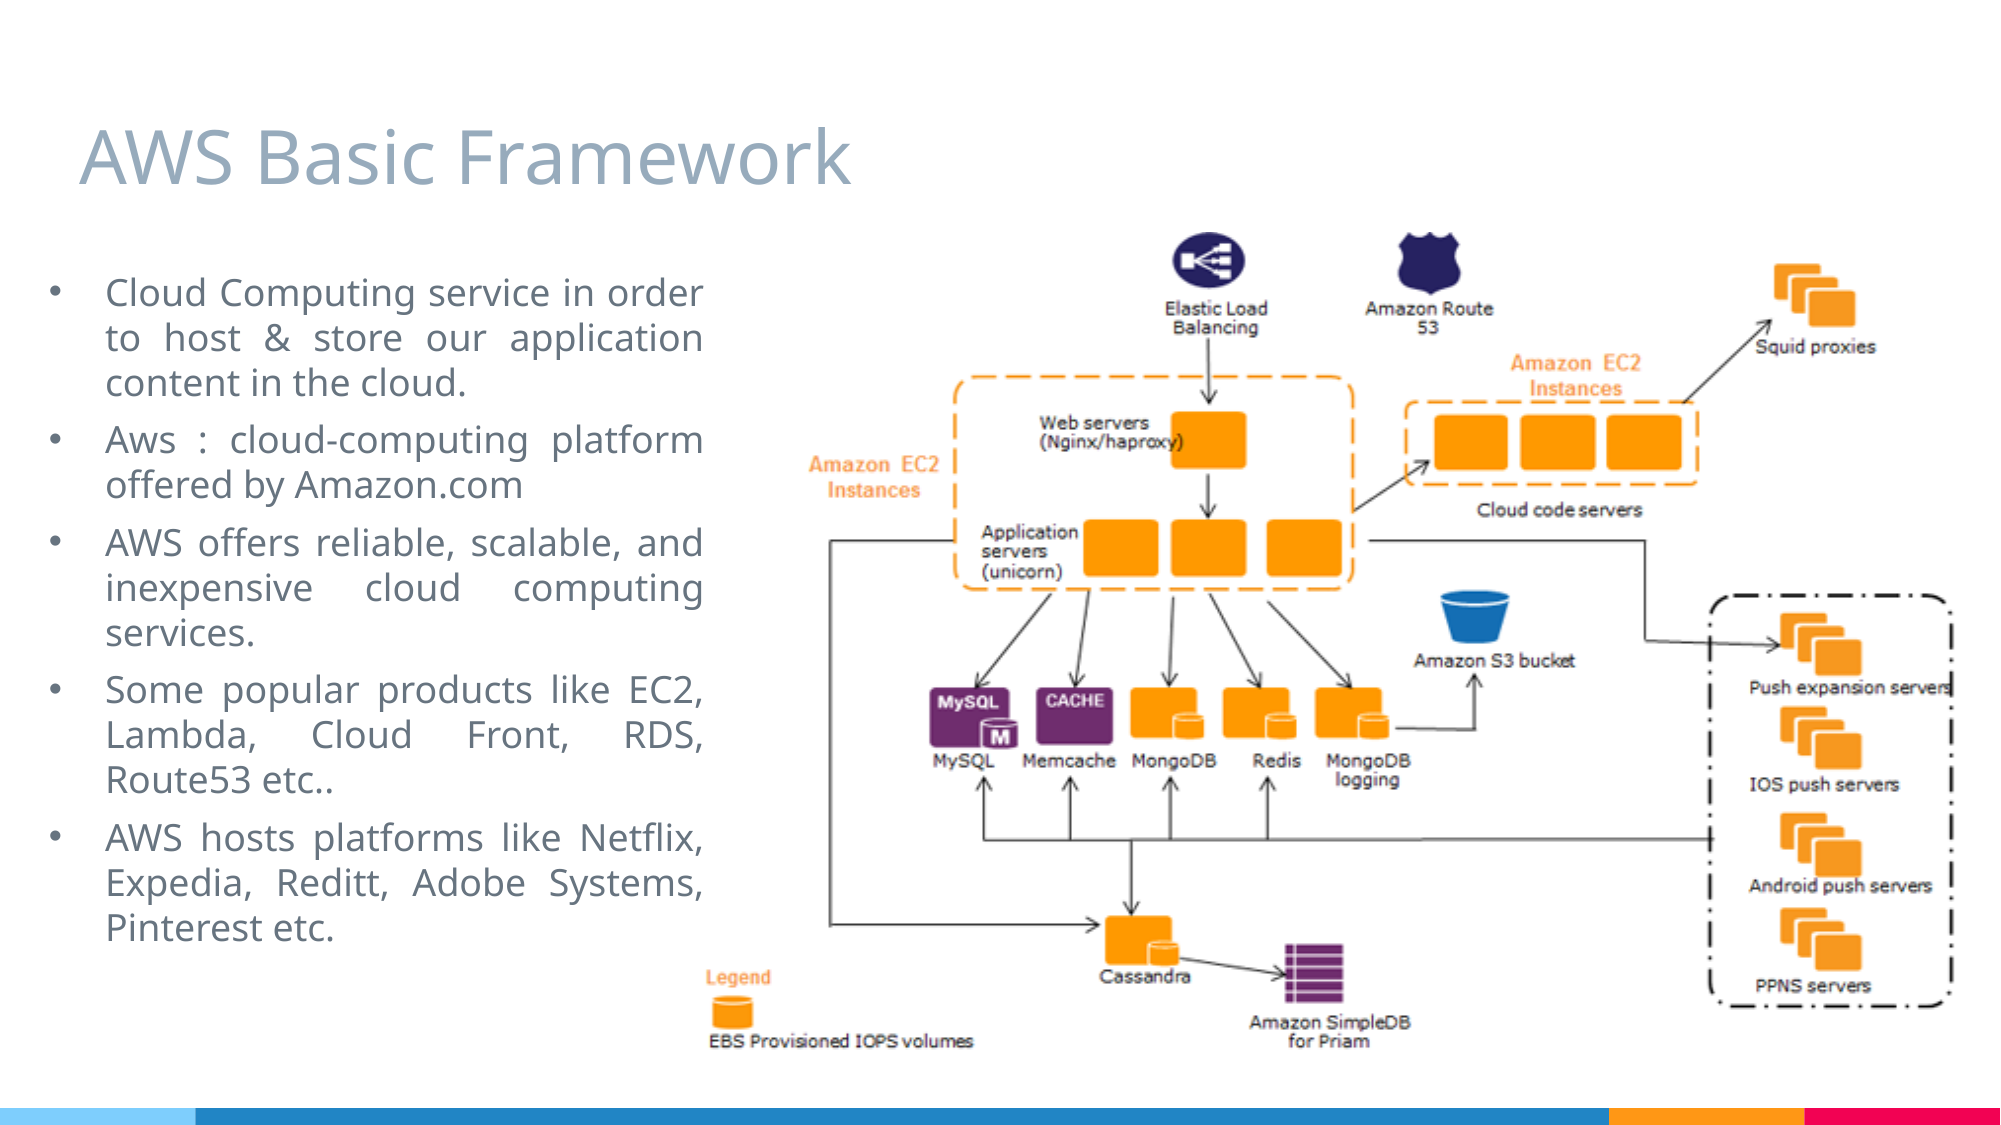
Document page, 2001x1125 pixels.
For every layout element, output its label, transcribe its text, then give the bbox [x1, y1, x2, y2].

list Cloud Computing service in order to host & store our application content in the cloud. Aws : cloud-computing platform offered by Amazon.com AWS offers reliable, scalable, and inexpensive cloud computing services. Some popular products like EC2, Lambda, Cloud Front, RDS, Route53 etc.. AWS hosts platforms like Netflix, Expedia, Reditt, Adobe Systems, Pinterest etc. [33, 253, 696, 1069]
picture [693, 232, 1977, 1060]
title AWS Basic Framework [64, 27, 1478, 215]
